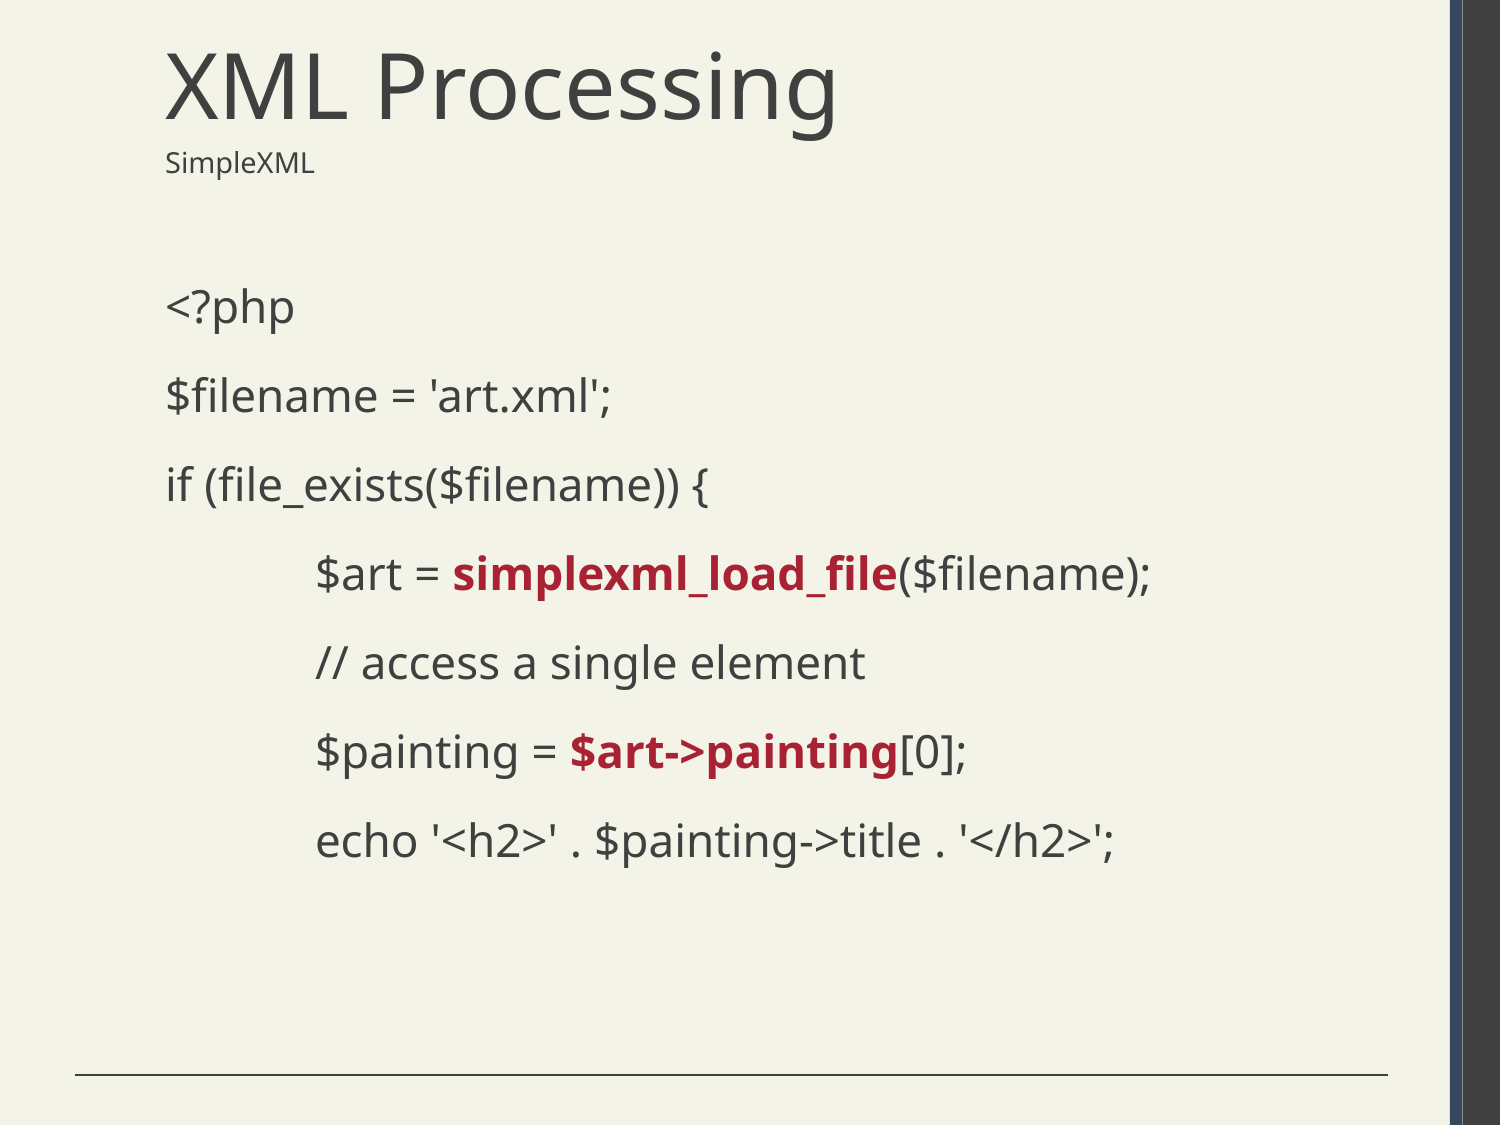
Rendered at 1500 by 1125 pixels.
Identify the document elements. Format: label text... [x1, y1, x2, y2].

list SimpleXML [150, 137, 1200, 188]
list <?php $filename = 'art.xml'; if (file_exists($filename)) { $art = simplexml_load_file($filename); // access a single element $painting = $art->painting[0]; echo '<h2>' . $painting->title . '</h2>'; [150, 270, 1200, 1013]
title XML Processing [150, 20, 1425, 188]
